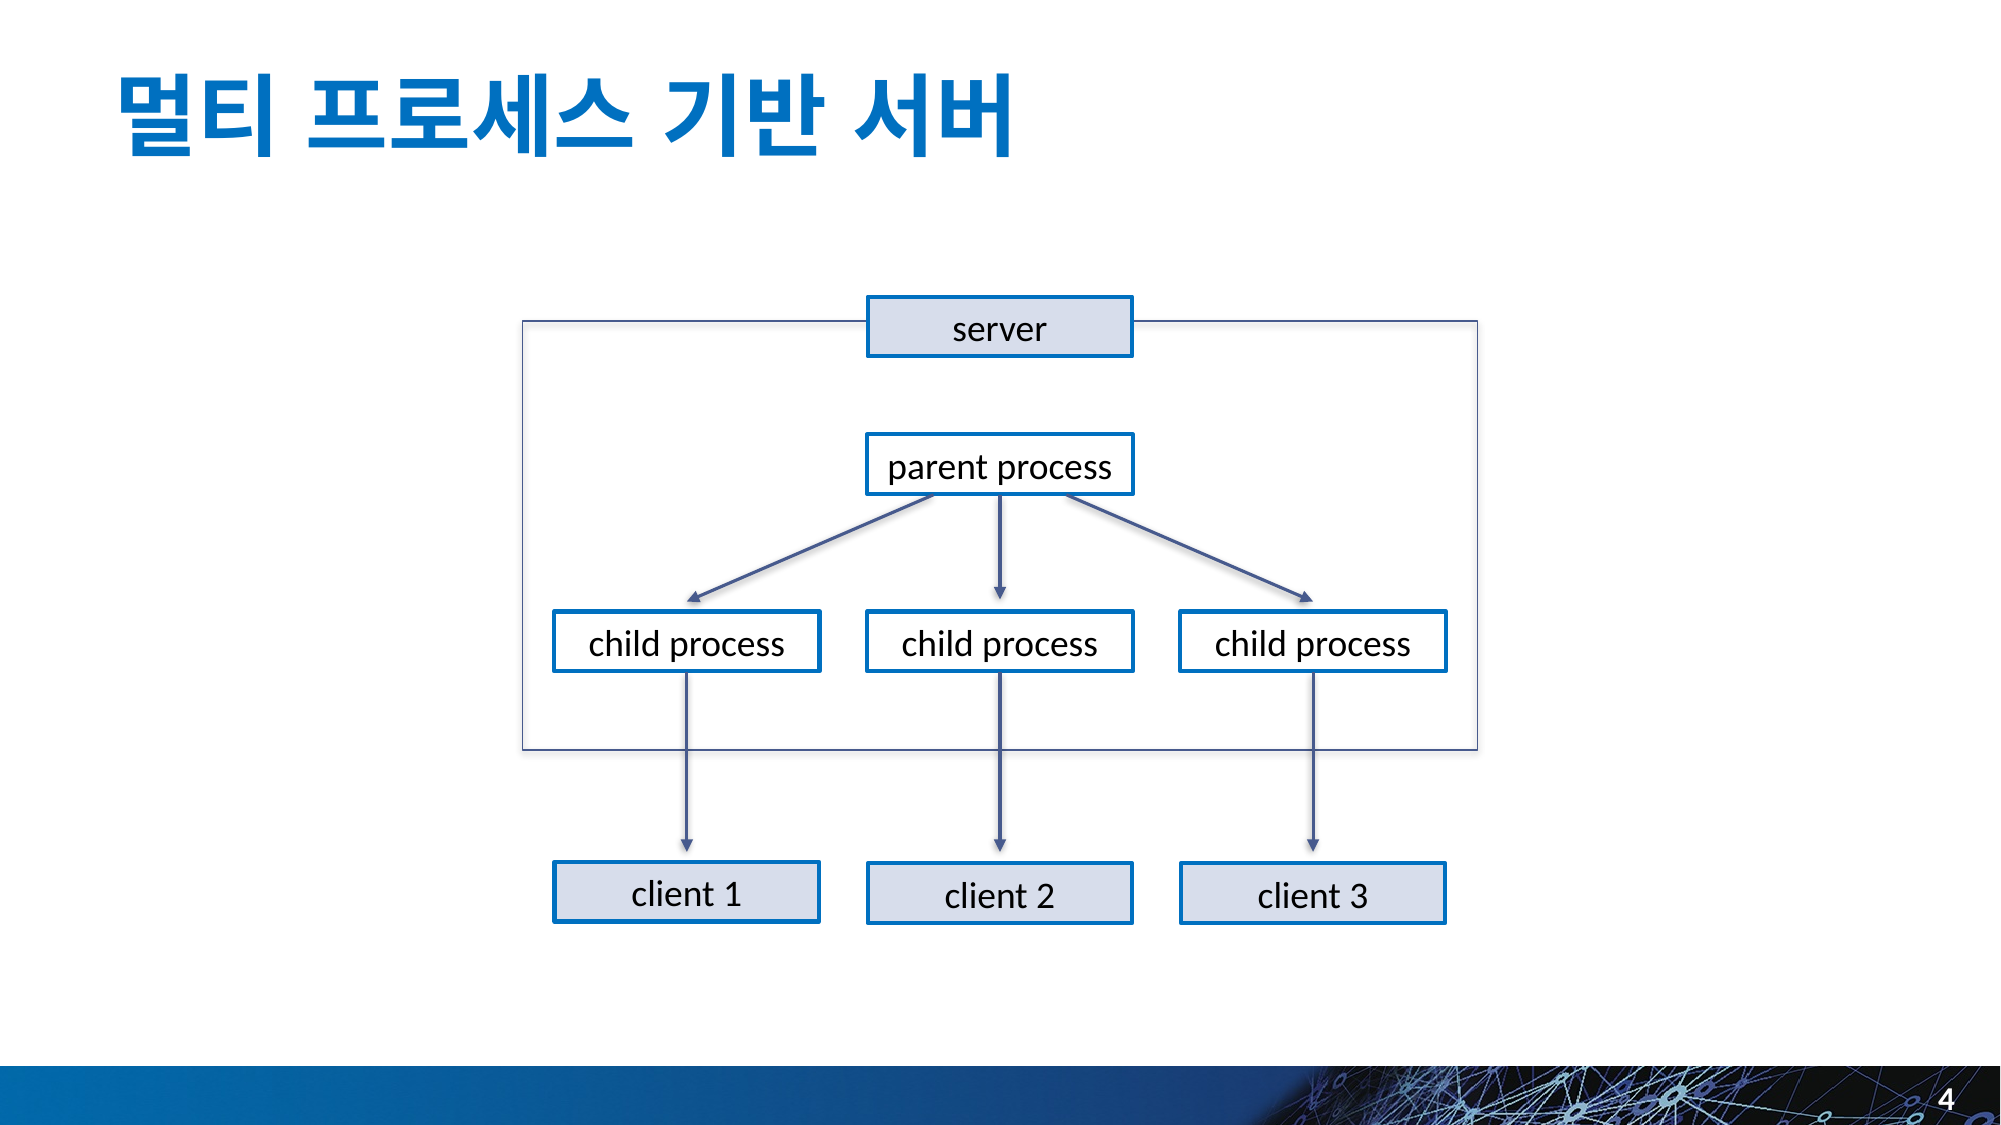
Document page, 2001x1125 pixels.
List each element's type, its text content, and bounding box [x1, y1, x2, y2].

slide_number 4 [1519, 1067, 1970, 1125]
picture [0, 1066, 2001, 1125]
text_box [522, 296, 1478, 925]
title 멀티 프로세스 기반 서버 [99, 45, 1745, 200]
